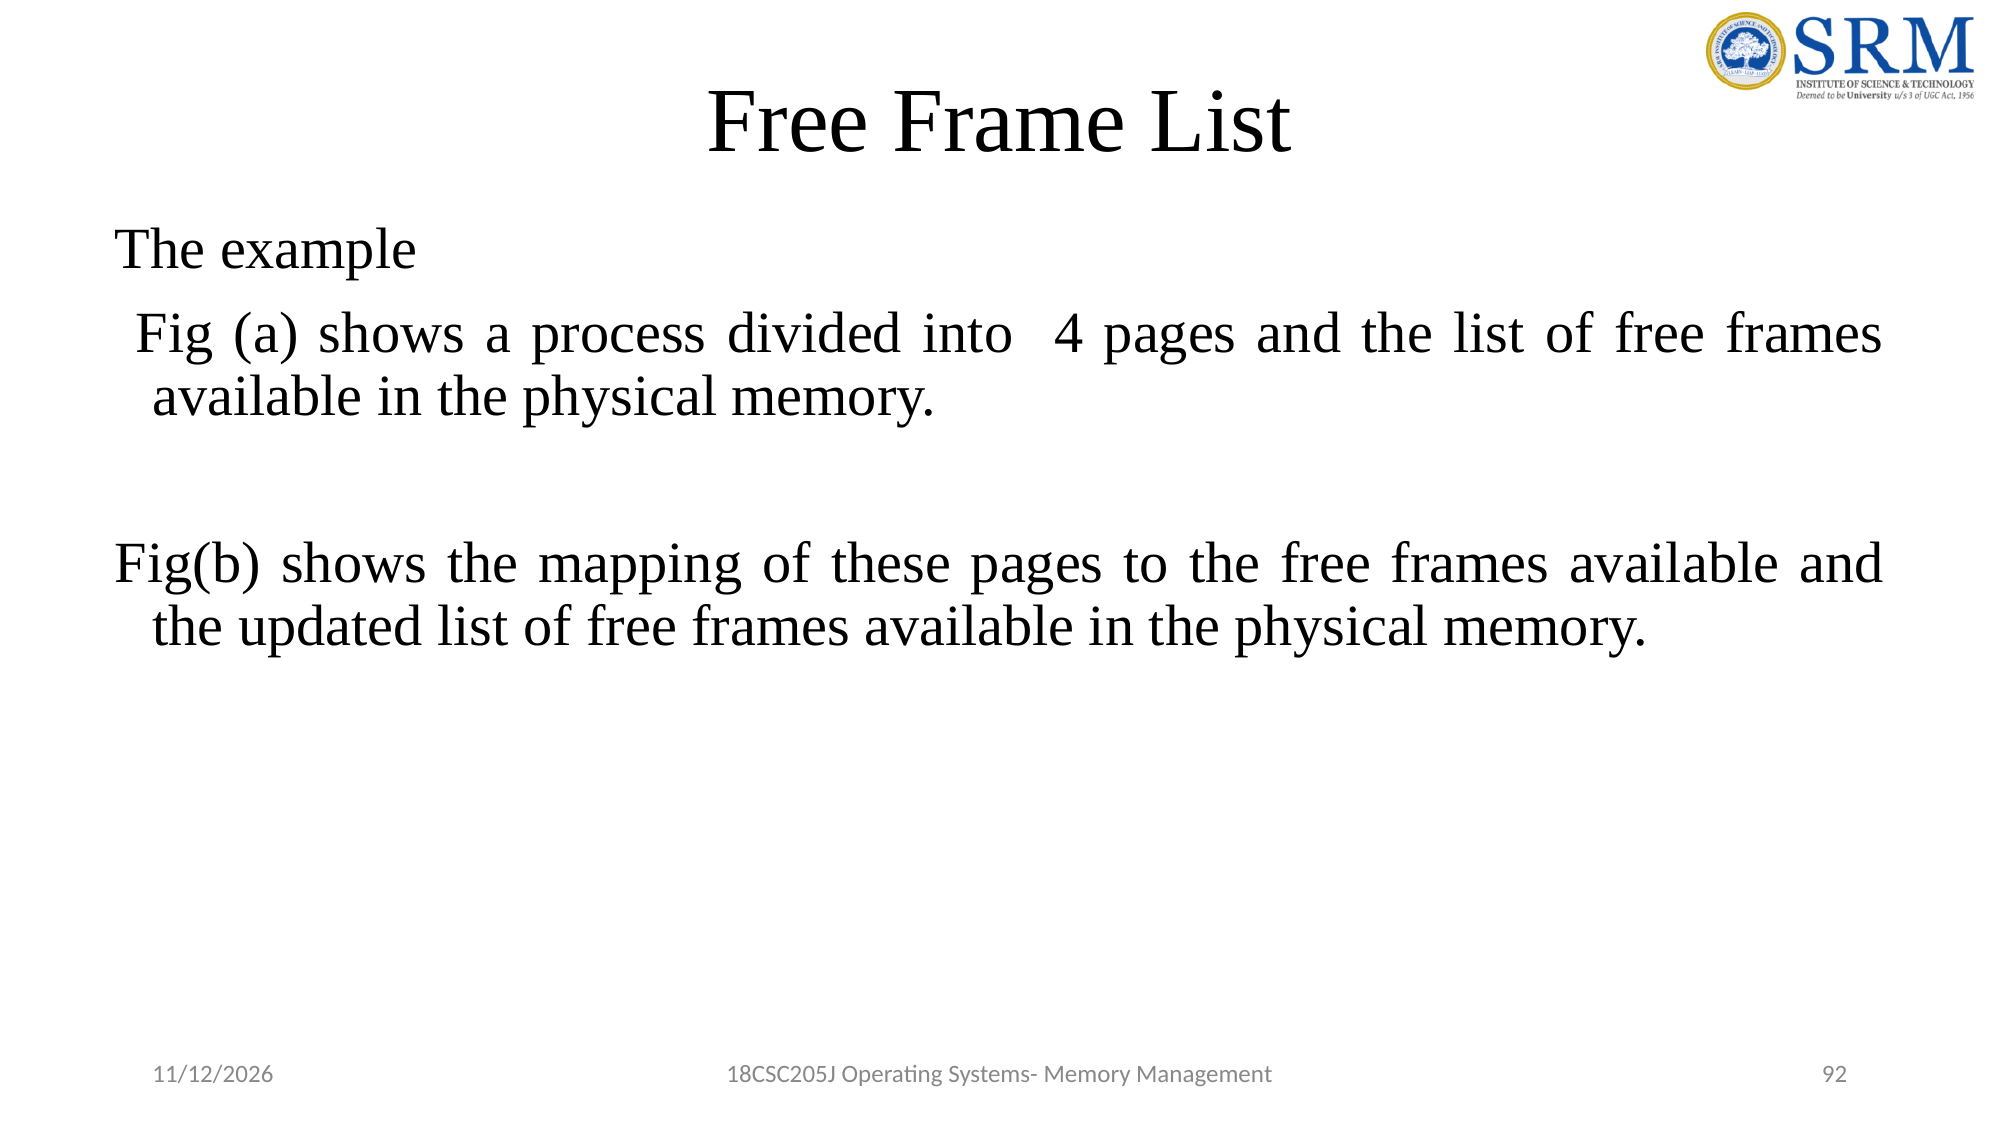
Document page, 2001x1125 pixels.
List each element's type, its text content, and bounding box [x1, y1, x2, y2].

list The example Fig (a) shows a process divided into 4 pages and the list of free frames available in the physical memory. Fig(b) shows the mapping of these pages to the free frames available and the updated list of free frames available in the physical memory. [99, 210, 1900, 1005]
footer 18CSC205J Operating Systems- Memory Management [662, 1042, 1338, 1103]
picture [1706, 12, 1974, 100]
title Free Frame List [99, 45, 1900, 200]
slide_number 92 [1412, 1042, 1863, 1103]
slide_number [137, 1042, 588, 1103]
